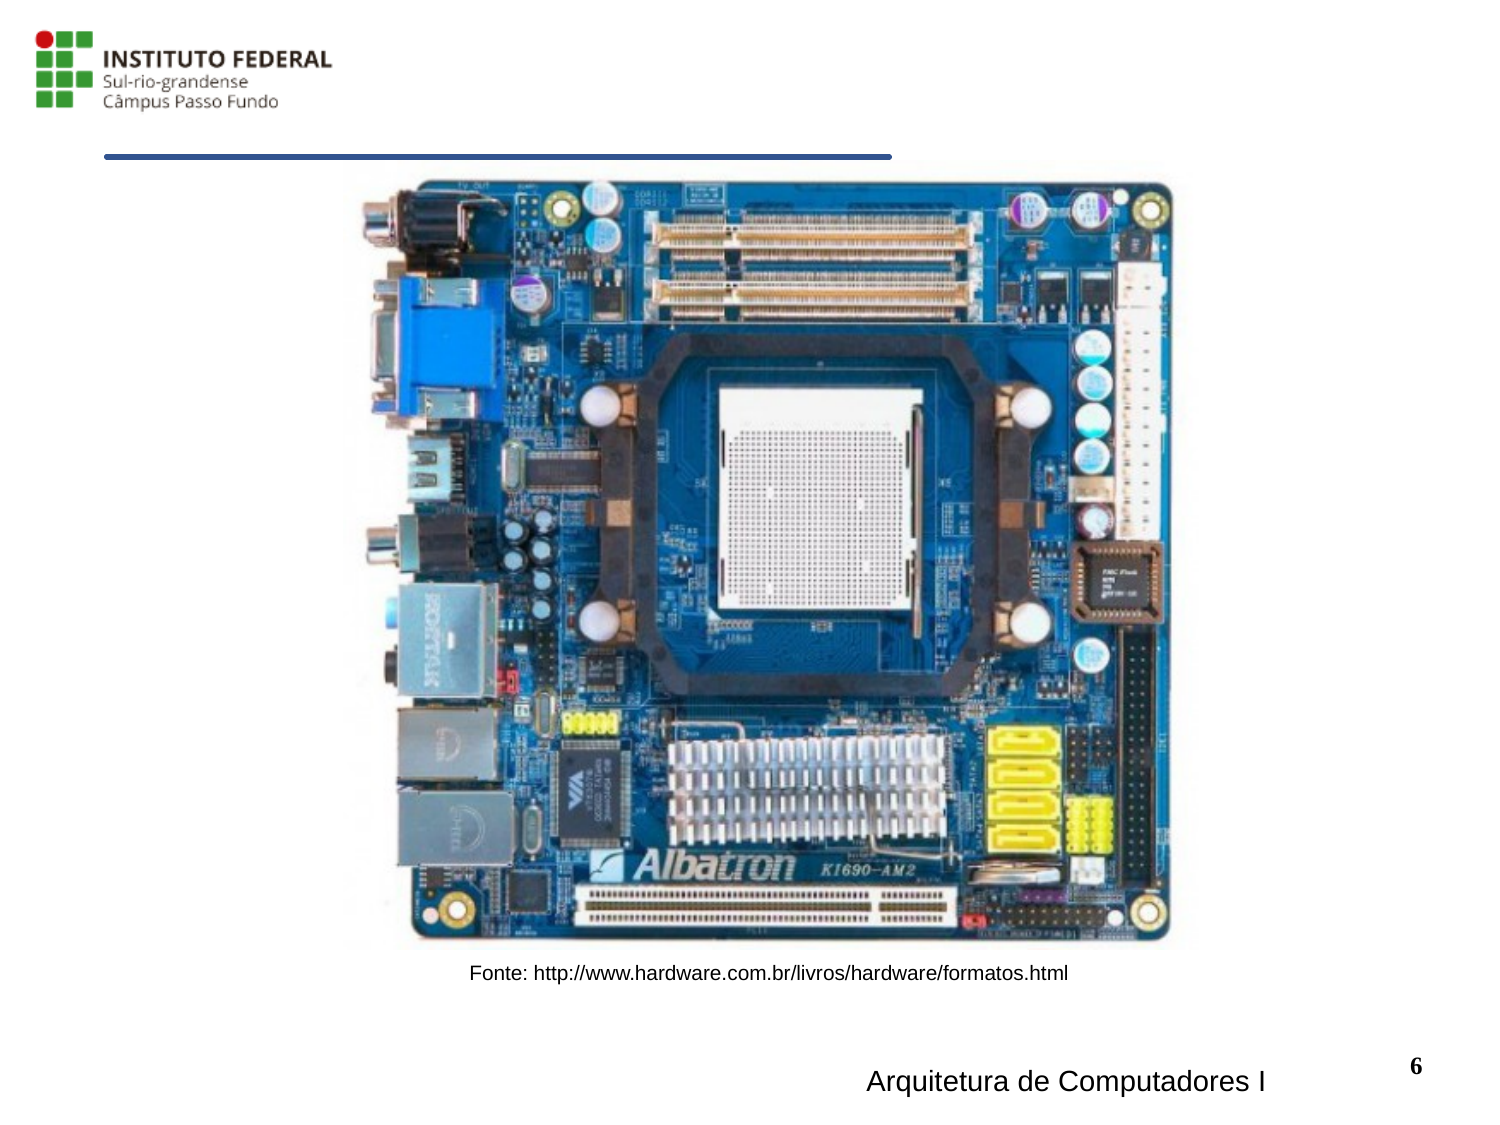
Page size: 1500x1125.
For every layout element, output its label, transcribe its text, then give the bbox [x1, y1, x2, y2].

text_box 6 [1049, 1012, 1438, 1088]
text_box Arquitetura de Computadores I [733, 1054, 1400, 1125]
text_box [104, 154, 892, 160]
picture [342, 160, 1200, 951]
picture [21, 23, 340, 126]
text_box Fonte: http://www.hardware.com.br/livros/hardware/formatos.html [454, 959, 1146, 993]
